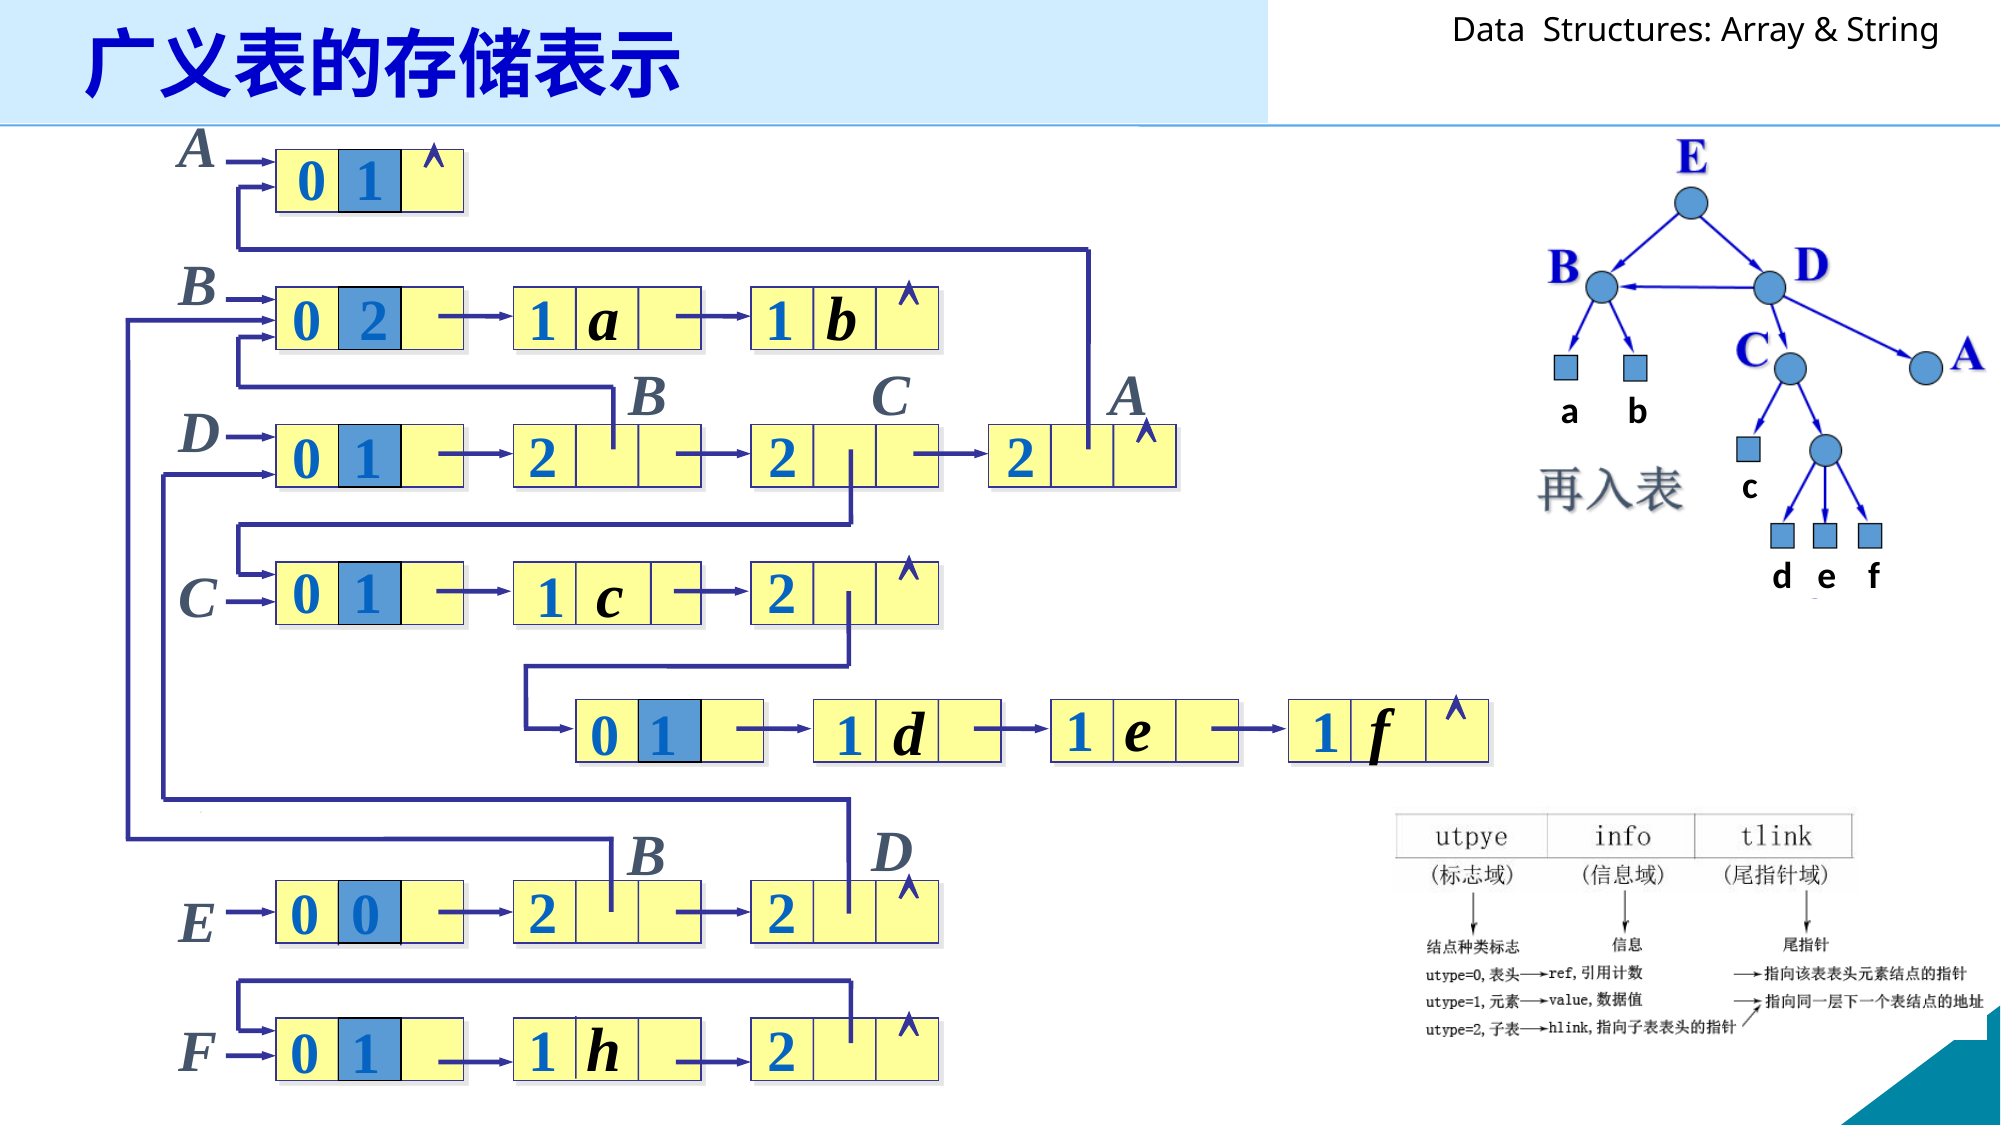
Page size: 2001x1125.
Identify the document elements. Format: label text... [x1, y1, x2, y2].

text_box D [163, 386, 236, 472]
text_box [675, 449, 751, 458]
picture [1392, 806, 1987, 1040]
text_box [639, 424, 701, 487]
text_box D [857, 805, 929, 891]
text_box [164, 470, 276, 479]
text_box [639, 880, 701, 944]
text_box 0 1 [282, 135, 400, 220]
text_box [438, 1057, 513, 1067]
text_box 1 d [820, 685, 941, 776]
text_box [523, 724, 574, 733]
text_box 0 2 [278, 274, 404, 360]
text_box [401, 561, 464, 625]
text_box 2 [513, 411, 573, 497]
text_box [401, 1018, 464, 1081]
text_box [396, 1018, 401, 1081]
text_box 1 b [750, 270, 873, 361]
text_box B [613, 349, 683, 435]
text_box 2 [753, 868, 813, 953]
text_box B [163, 239, 233, 324]
text_box C [857, 349, 926, 435]
text_box [675, 1057, 751, 1067]
text_box C [164, 551, 233, 637]
text_box [941, 699, 1001, 762]
text_box [239, 182, 276, 192]
text_box [438, 312, 513, 321]
text_box [438, 907, 513, 917]
text_box A [163, 101, 233, 187]
text_box [576, 880, 638, 944]
text_box [813, 699, 820, 762]
text_box 0 1 [277, 408, 398, 498]
text_box [639, 1018, 701, 1081]
text_box  [883, 539, 933, 624]
text_box  [1121, 401, 1171, 487]
text_box F [163, 1005, 233, 1091]
text_box [233, 316, 276, 325]
text_box E [163, 876, 233, 962]
text_box 1 h [513, 1002, 637, 1092]
text_box 0 1 [576, 689, 694, 774]
text_box [750, 424, 754, 487]
text_box [814, 880, 875, 944]
text_box 0 1 [275, 1004, 396, 1094]
text_box [675, 312, 750, 321]
text_box  [883, 264, 933, 350]
text_box [640, 561, 650, 625]
text_box [239, 1026, 275, 1035]
text_box [651, 561, 701, 625]
text_box [814, 424, 875, 487]
text_box [814, 1018, 875, 1081]
text_box 1 f [1296, 683, 1406, 773]
text_box [458, 149, 464, 212]
text_box [1211, 724, 1287, 733]
text_box [401, 149, 408, 212]
text_box B [612, 809, 681, 895]
text_box [913, 449, 989, 458]
text_box [1167, 699, 1175, 762]
text_box [401, 880, 464, 944]
text_box 1 e [1051, 681, 1167, 771]
text_box [675, 907, 751, 917]
text_box [701, 699, 764, 762]
text_box [736, 724, 812, 733]
text_box [1171, 424, 1176, 487]
text_box [438, 449, 513, 458]
text_box 2 [754, 411, 814, 497]
text_box [639, 286, 701, 350]
text_box A [1094, 349, 1163, 435]
text_box 2 [753, 1006, 813, 1091]
text_box [876, 424, 939, 487]
picture [1532, 127, 1987, 606]
text_box [1481, 699, 1489, 762]
text_box [694, 699, 701, 762]
text_box 2 [991, 411, 1051, 497]
text_box [436, 587, 512, 596]
text_box  [1431, 678, 1481, 764]
text_box [275, 149, 282, 212]
text_box [1176, 699, 1239, 762]
text_box [933, 1018, 939, 1081]
text_box [1051, 424, 1113, 487]
text_box [673, 587, 749, 596]
text_box [404, 286, 464, 350]
text_box  [883, 995, 933, 1081]
text_box [233, 157, 276, 167]
text_box [396, 880, 401, 944]
text_box [239, 332, 276, 342]
text_box [814, 561, 875, 625]
text_box [876, 880, 939, 944]
text_box [1426, 699, 1431, 762]
text_box 0 1 [277, 543, 398, 634]
text_box [401, 424, 464, 487]
text_box [1114, 435, 1121, 487]
text_box [233, 907, 275, 917]
text_box 1 c [521, 547, 640, 638]
text_box [513, 561, 521, 625]
text_box  [883, 858, 933, 943]
text_box [1406, 699, 1425, 762]
text_box [233, 295, 276, 304]
text_box [239, 570, 276, 579]
text_box [236, 432, 276, 442]
text_box [233, 1051, 275, 1060]
text_box 1 a [513, 270, 636, 361]
text_box [233, 597, 276, 606]
text_box 广义表的存储表示 [68, 8, 732, 114]
text_box 2 [513, 868, 573, 953]
text_box 0 0 [275, 864, 396, 954]
text_box [876, 286, 883, 349]
text_box [973, 724, 1049, 733]
text_box [933, 286, 939, 350]
text_box  [408, 126, 458, 212]
text_box [576, 424, 638, 487]
text_box [876, 561, 939, 625]
text_box [876, 1018, 883, 1081]
text_box 2 [753, 547, 813, 633]
text_box [1288, 699, 1296, 762]
